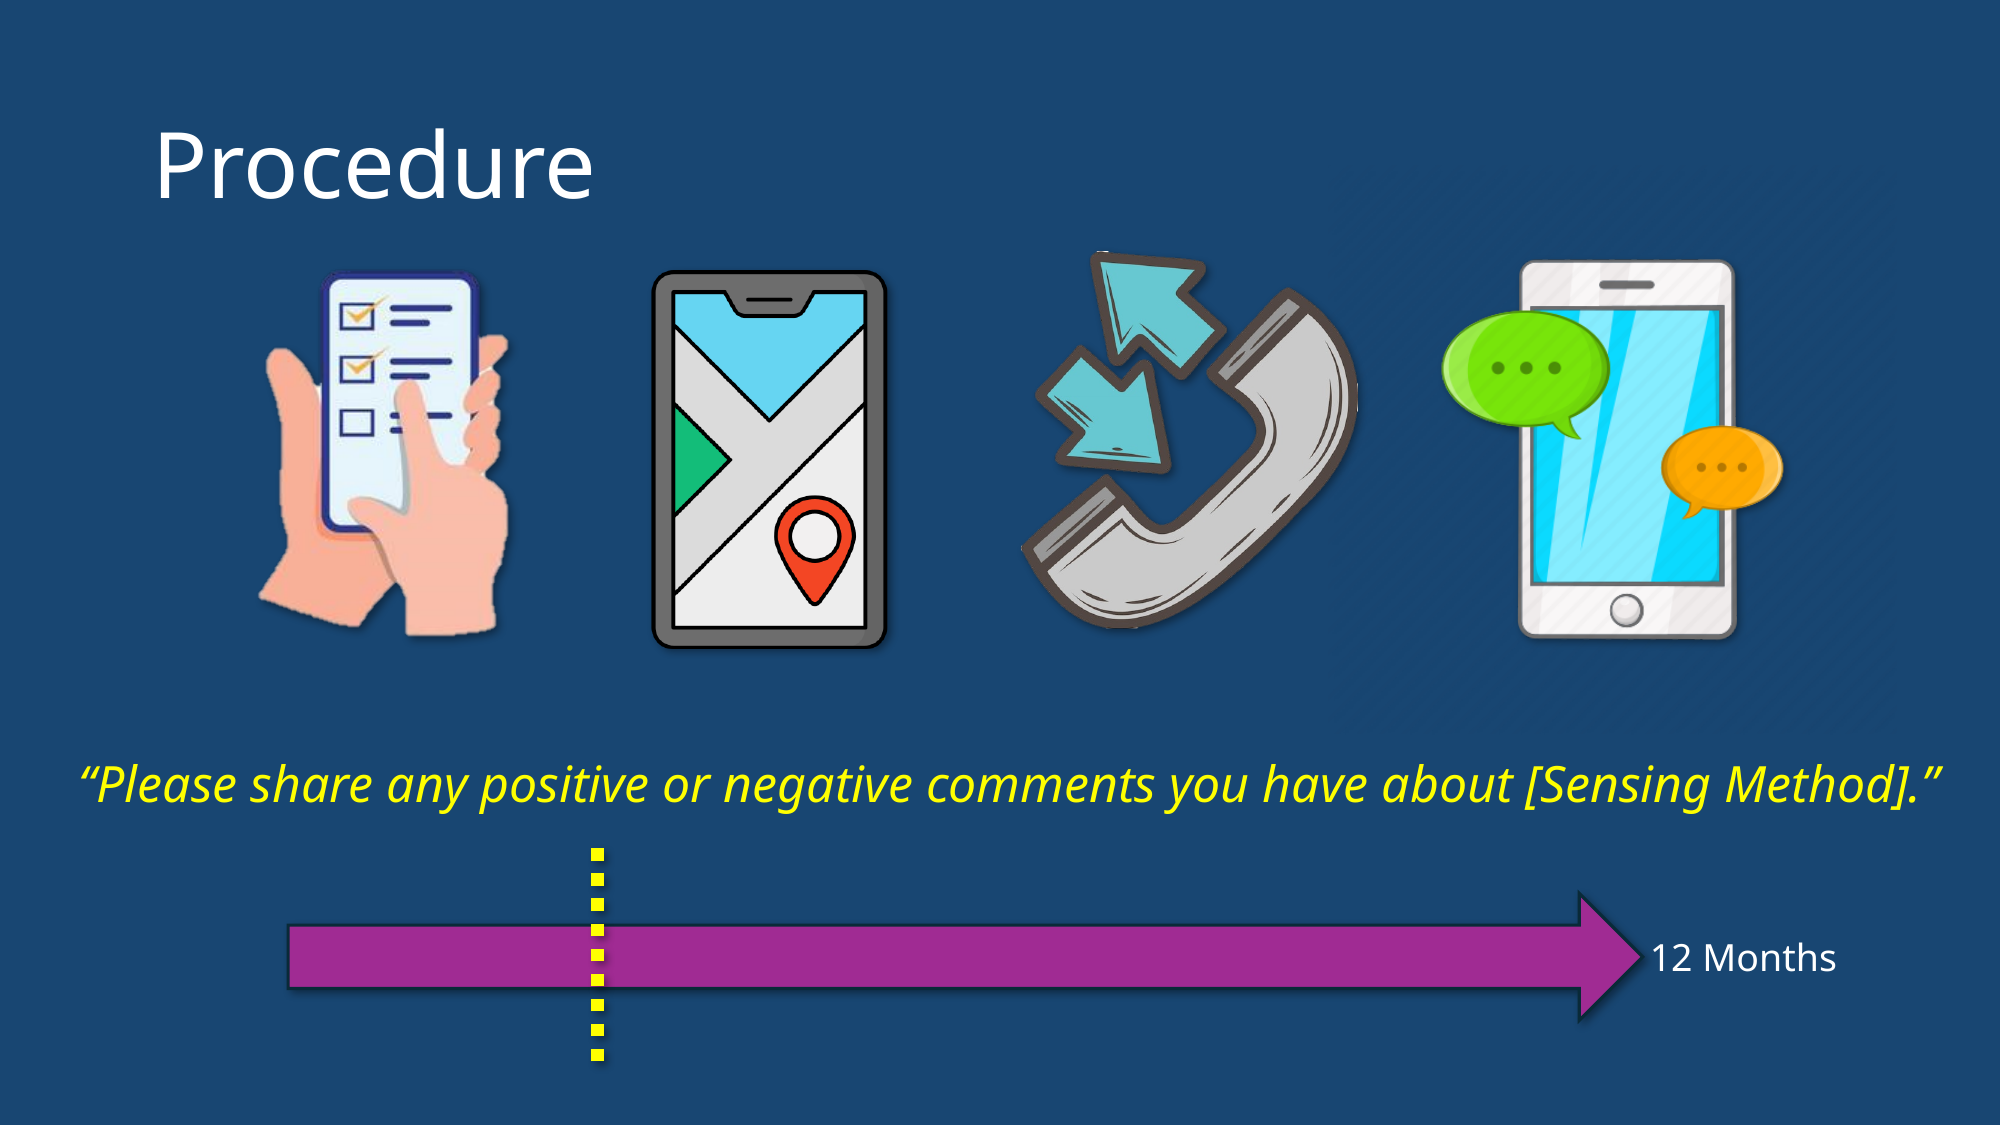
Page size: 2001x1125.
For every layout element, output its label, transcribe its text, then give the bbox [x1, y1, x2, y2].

text_box “Please share any positive or negative comments you have about [Sensing Method].” [63, 745, 1980, 820]
text_box 12 Months [1635, 926, 1853, 987]
text_box [286, 923, 596, 991]
text_box [607, 889, 1635, 1025]
picture [96, 122, 959, 722]
picture [1021, 164, 1897, 735]
title Procedure [137, 59, 1863, 278]
